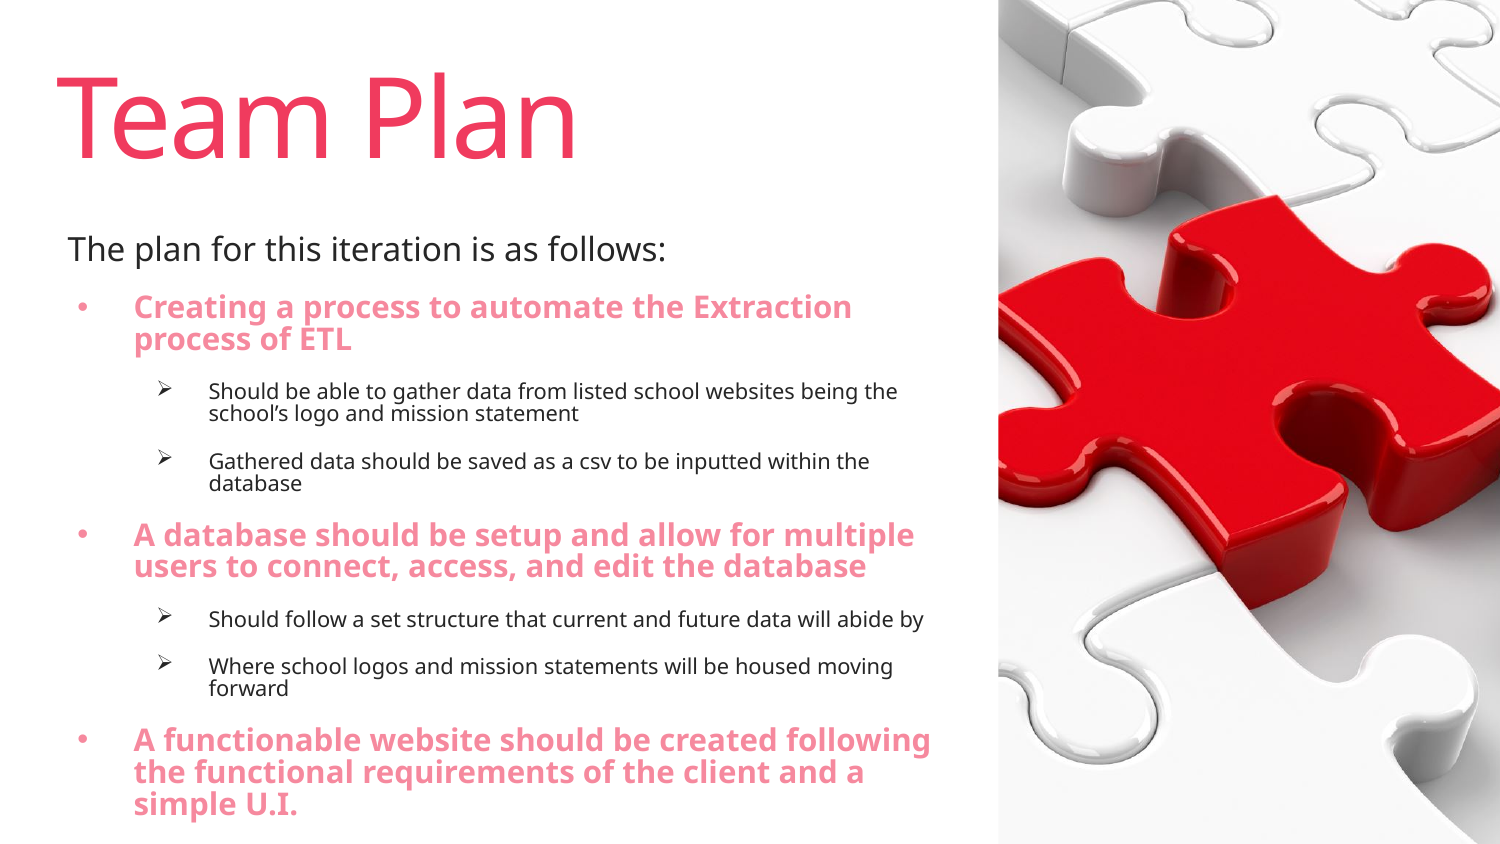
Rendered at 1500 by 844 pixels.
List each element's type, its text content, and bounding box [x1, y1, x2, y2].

list The plan for this iteration is as follows: Creating a process to automate the Extraction process of ETL Should be able to gather data from listed school websites being the school’s logo and mission statement Gathered data should be saved as a csv to be inputted within the database A database should be setup and allow for multiple users to connect, access, and edit the database Should follow a set structure that current and future data will abide by Where school logos and mission statements will be housed moving forward A functionable website should be created following the functional requirements of the client and a simple U.I. Will be done in HTML and CSS code for development and design [43, 226, 951, 801]
picture [998, 0, 1500, 844]
title Team Plan [41, 43, 899, 206]
